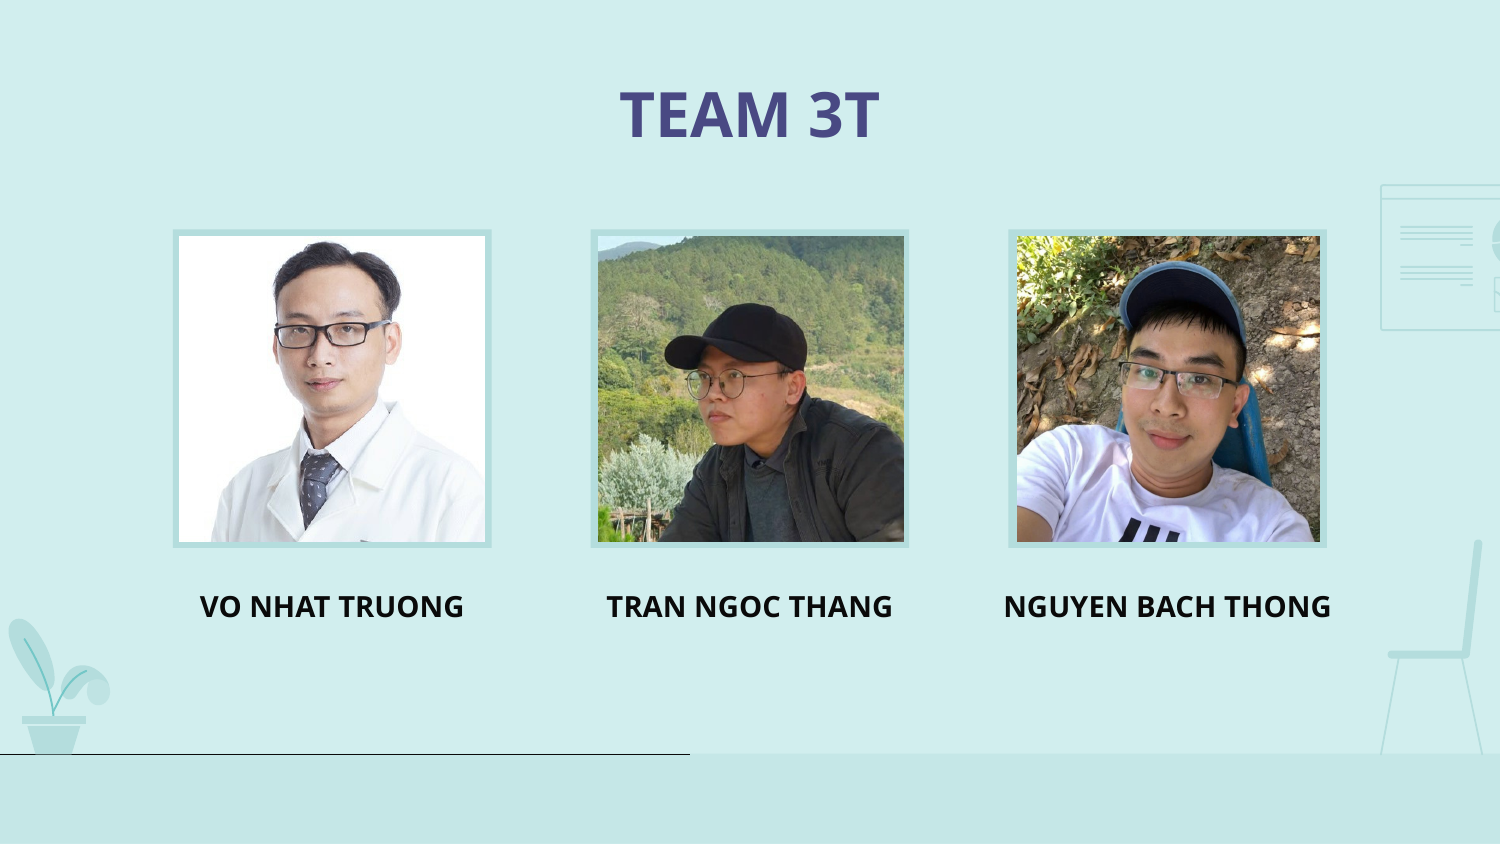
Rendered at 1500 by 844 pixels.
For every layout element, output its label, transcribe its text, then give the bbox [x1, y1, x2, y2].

title NGUYEN BACH THONG [975, 548, 1360, 638]
picture [179, 236, 485, 542]
picture [1017, 236, 1321, 542]
picture [597, 236, 904, 542]
title VO NHAT TRUONG [165, 548, 500, 638]
title TEAM 3T [118, 60, 1382, 150]
text_box [172, 229, 492, 548]
text_box [1008, 229, 1327, 548]
title TRAN NGOC THANG [583, 548, 917, 638]
text_box [590, 229, 910, 548]
